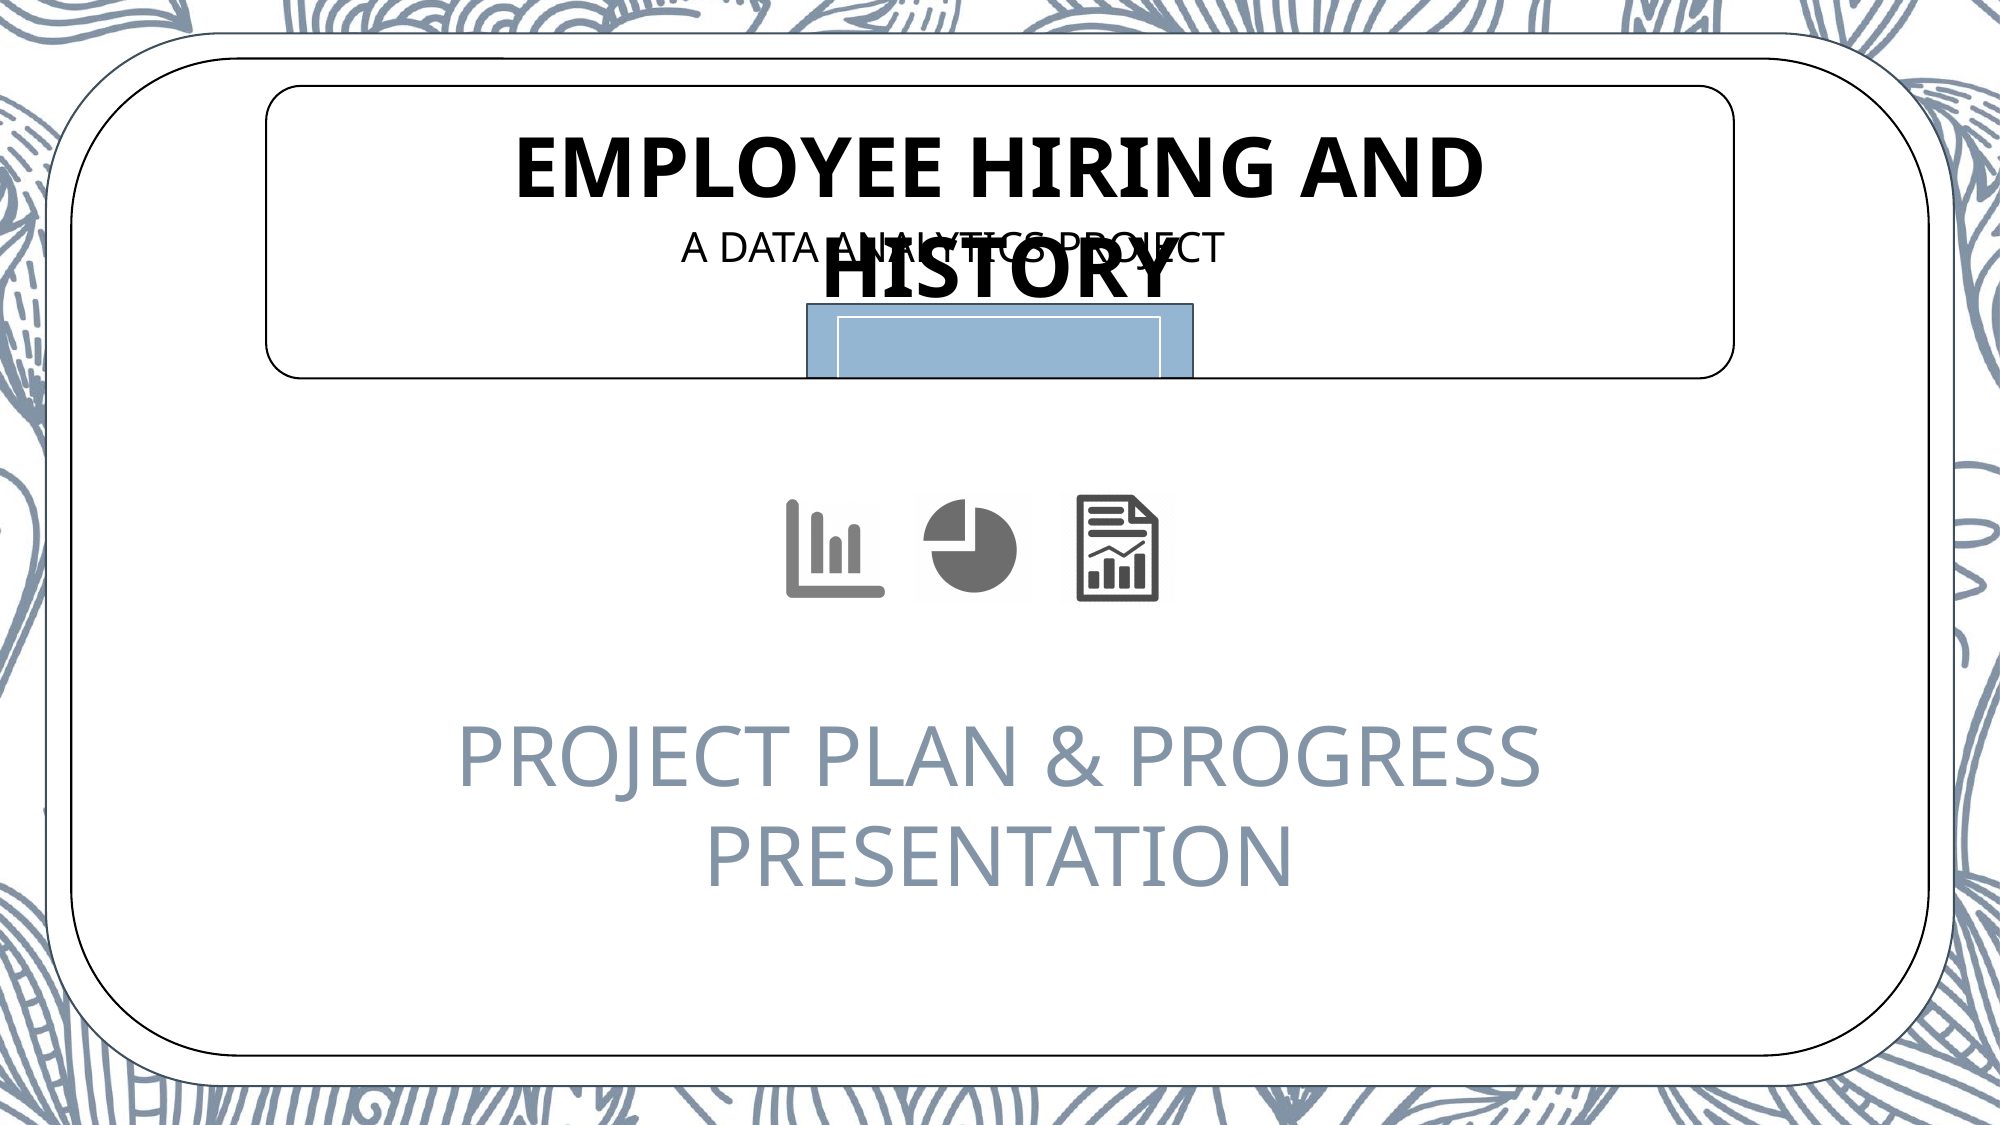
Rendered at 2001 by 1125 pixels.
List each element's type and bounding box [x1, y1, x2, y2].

text_box [806, 304, 1194, 379]
picture [0, 0, 2000, 1125]
